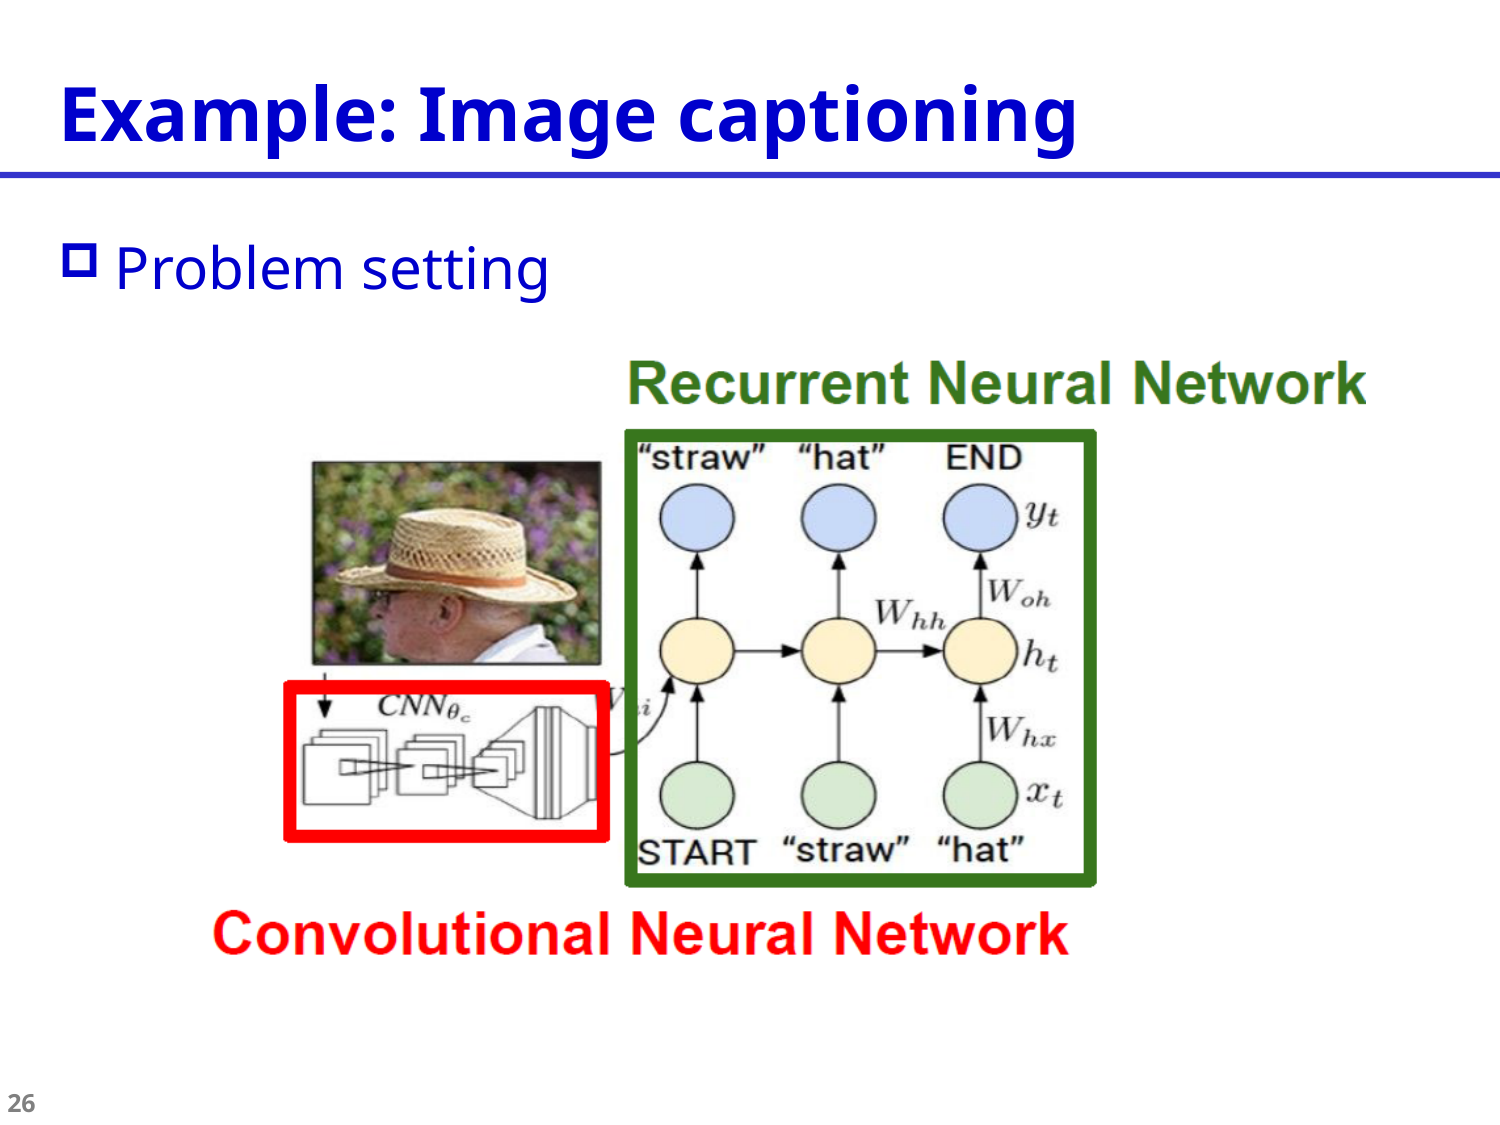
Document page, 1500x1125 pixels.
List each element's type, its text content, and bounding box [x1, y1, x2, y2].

picture [206, 349, 1366, 964]
text_box Problem setting [43, 223, 1467, 1024]
text_box Example: Image captioning [43, 54, 1467, 168]
